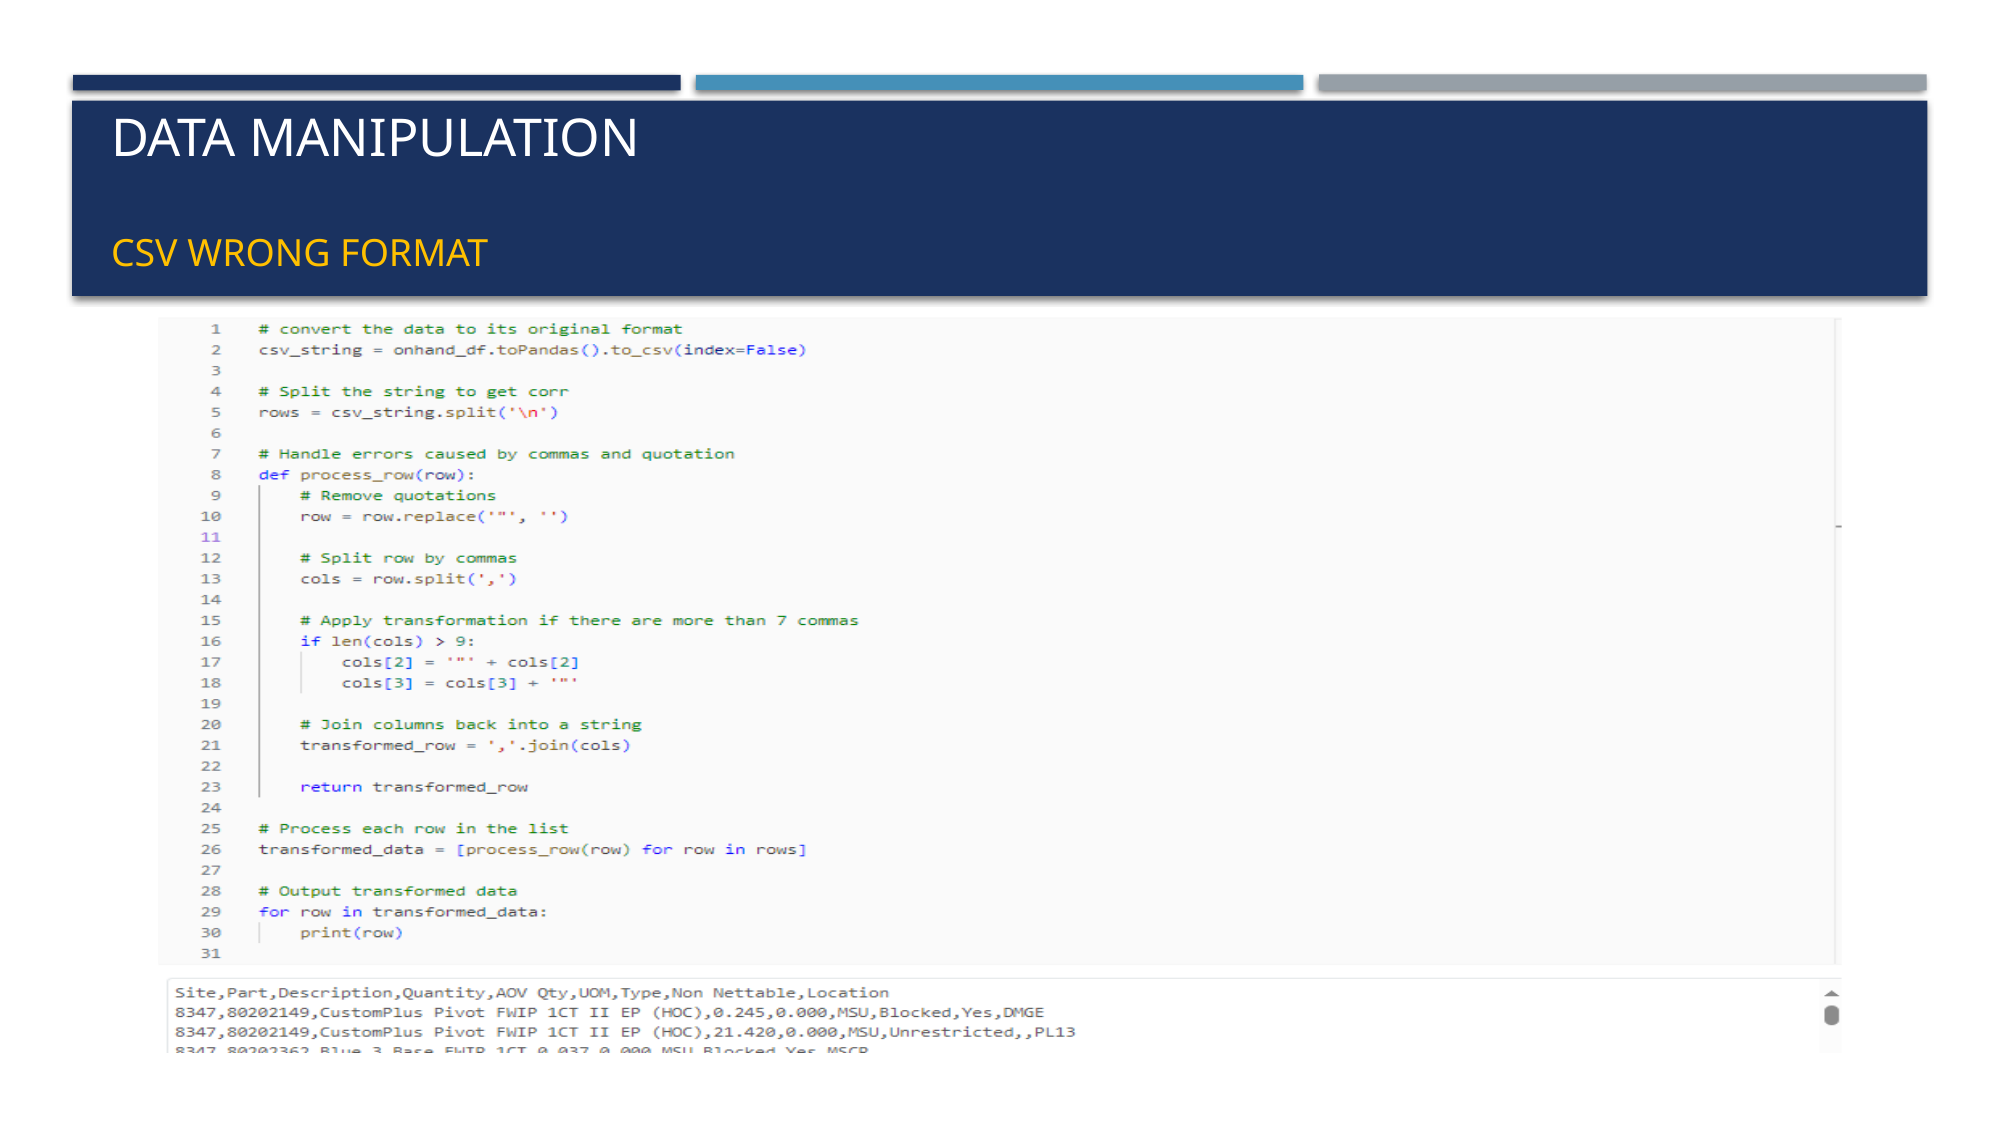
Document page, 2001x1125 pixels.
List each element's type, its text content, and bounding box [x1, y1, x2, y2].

text_box DATA MANIPULATION CSV WRONG FORMAT [96, 96, 1904, 282]
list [157, 316, 1843, 1053]
